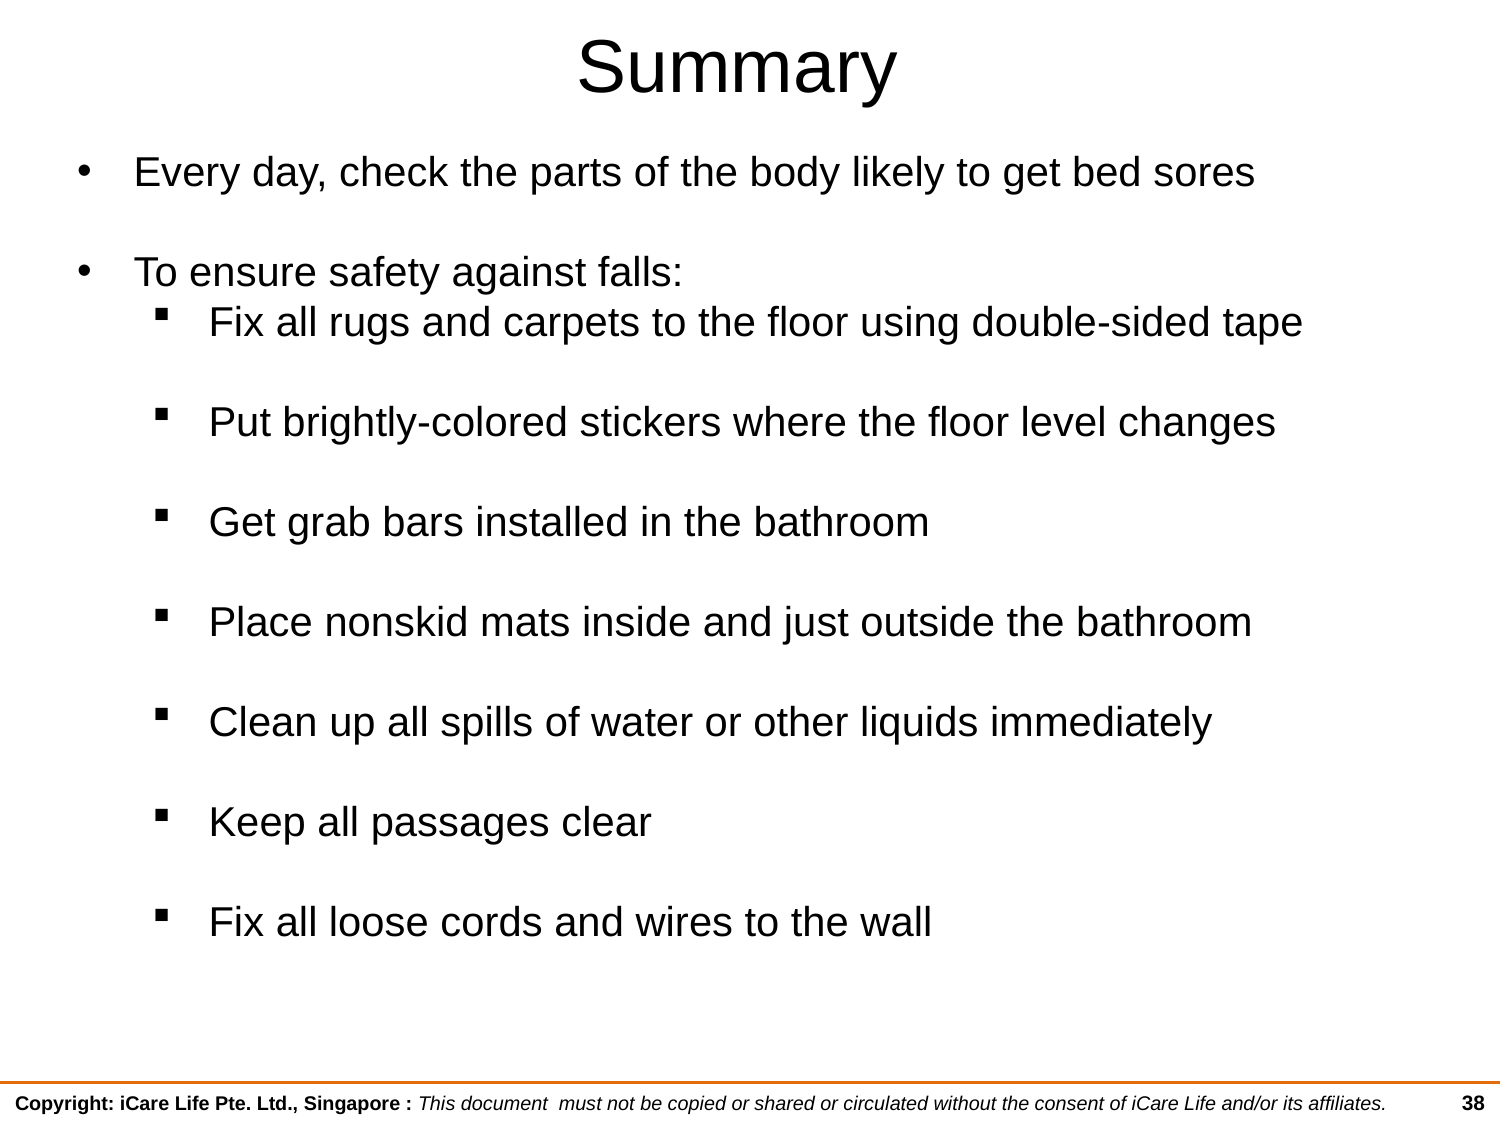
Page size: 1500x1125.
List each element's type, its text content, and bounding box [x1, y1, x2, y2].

title Summary [62, 5, 1413, 119]
text_box 38 [1447, 1082, 1500, 1122]
text_box Every day, check the parts of the body likely to get bed sores To ensure safety against falls: Fix all rugs and carpets to the floor using double-sided tape Put brightly-colored stickers where the floor level changes Get grab bars installed in the bathroom Place nonskid mats inside and just outside the bathroom Clean up all spills of water or other liquids immediately Keep all passages clear Fix all loose cords and wires to the wall [62, 137, 1475, 953]
